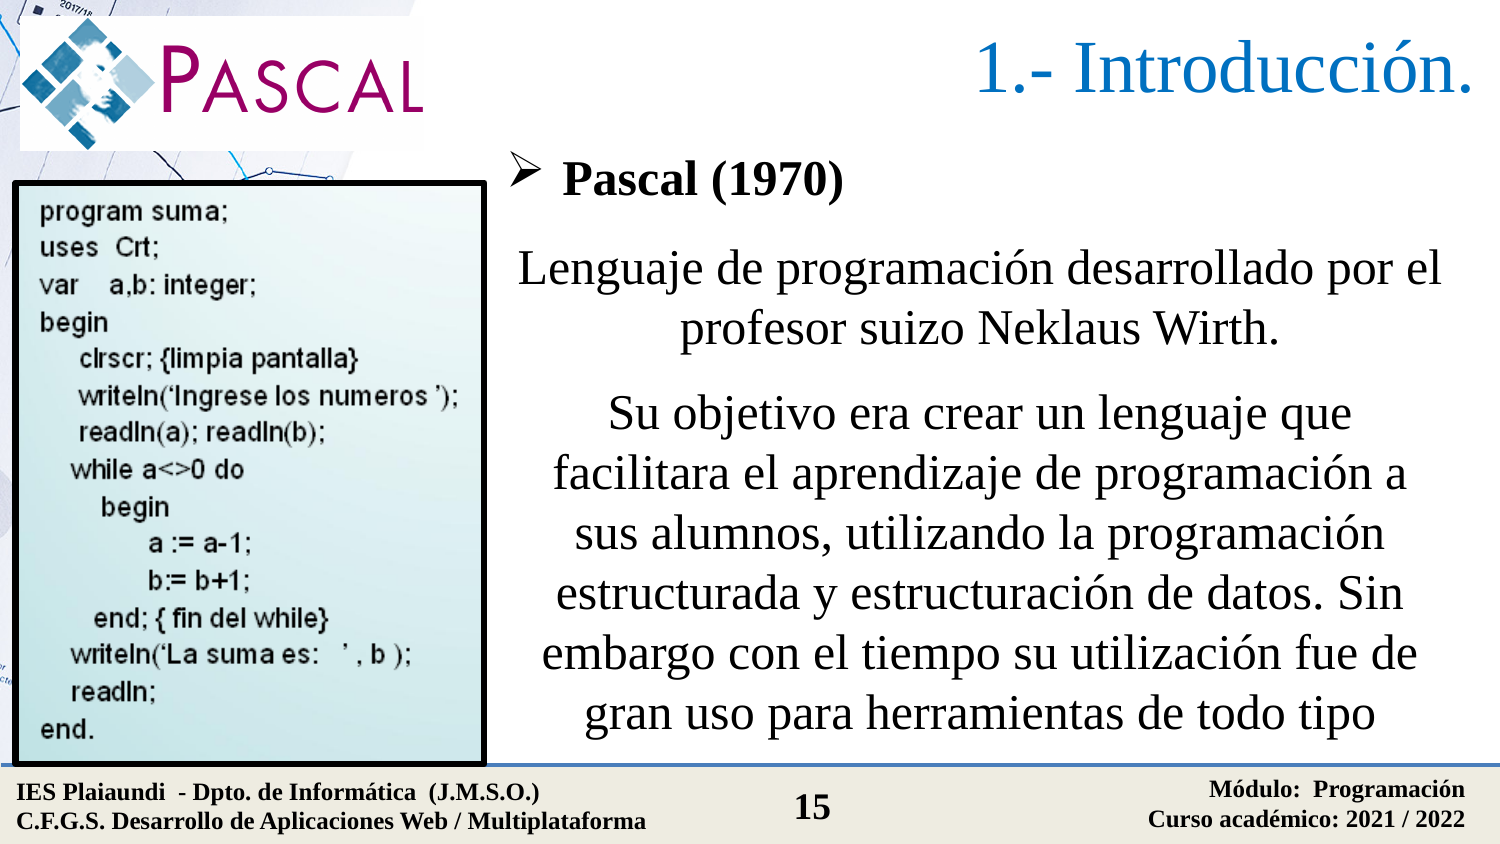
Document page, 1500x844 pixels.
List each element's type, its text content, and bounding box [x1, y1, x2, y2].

picture [0, 0, 1500, 763]
text_box Pascal (1970) [491, 138, 1081, 213]
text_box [1, 764, 1500, 844]
picture [18, 185, 482, 762]
text_box Lenguaje de programación desarrollado por el profesor suizo Neklaus Wirth. Su objetivo era crear un lenguaje que facilitara el aprendizaje de programación a sus alumnos, utilizando la programación estructurada y estructuración de datos. Sin embargo con el tiempo su utilización fue de gran uso para herramientas de todo tipo [499, 226, 1461, 747]
title 1.- Introducción. [19, 0, 1491, 126]
